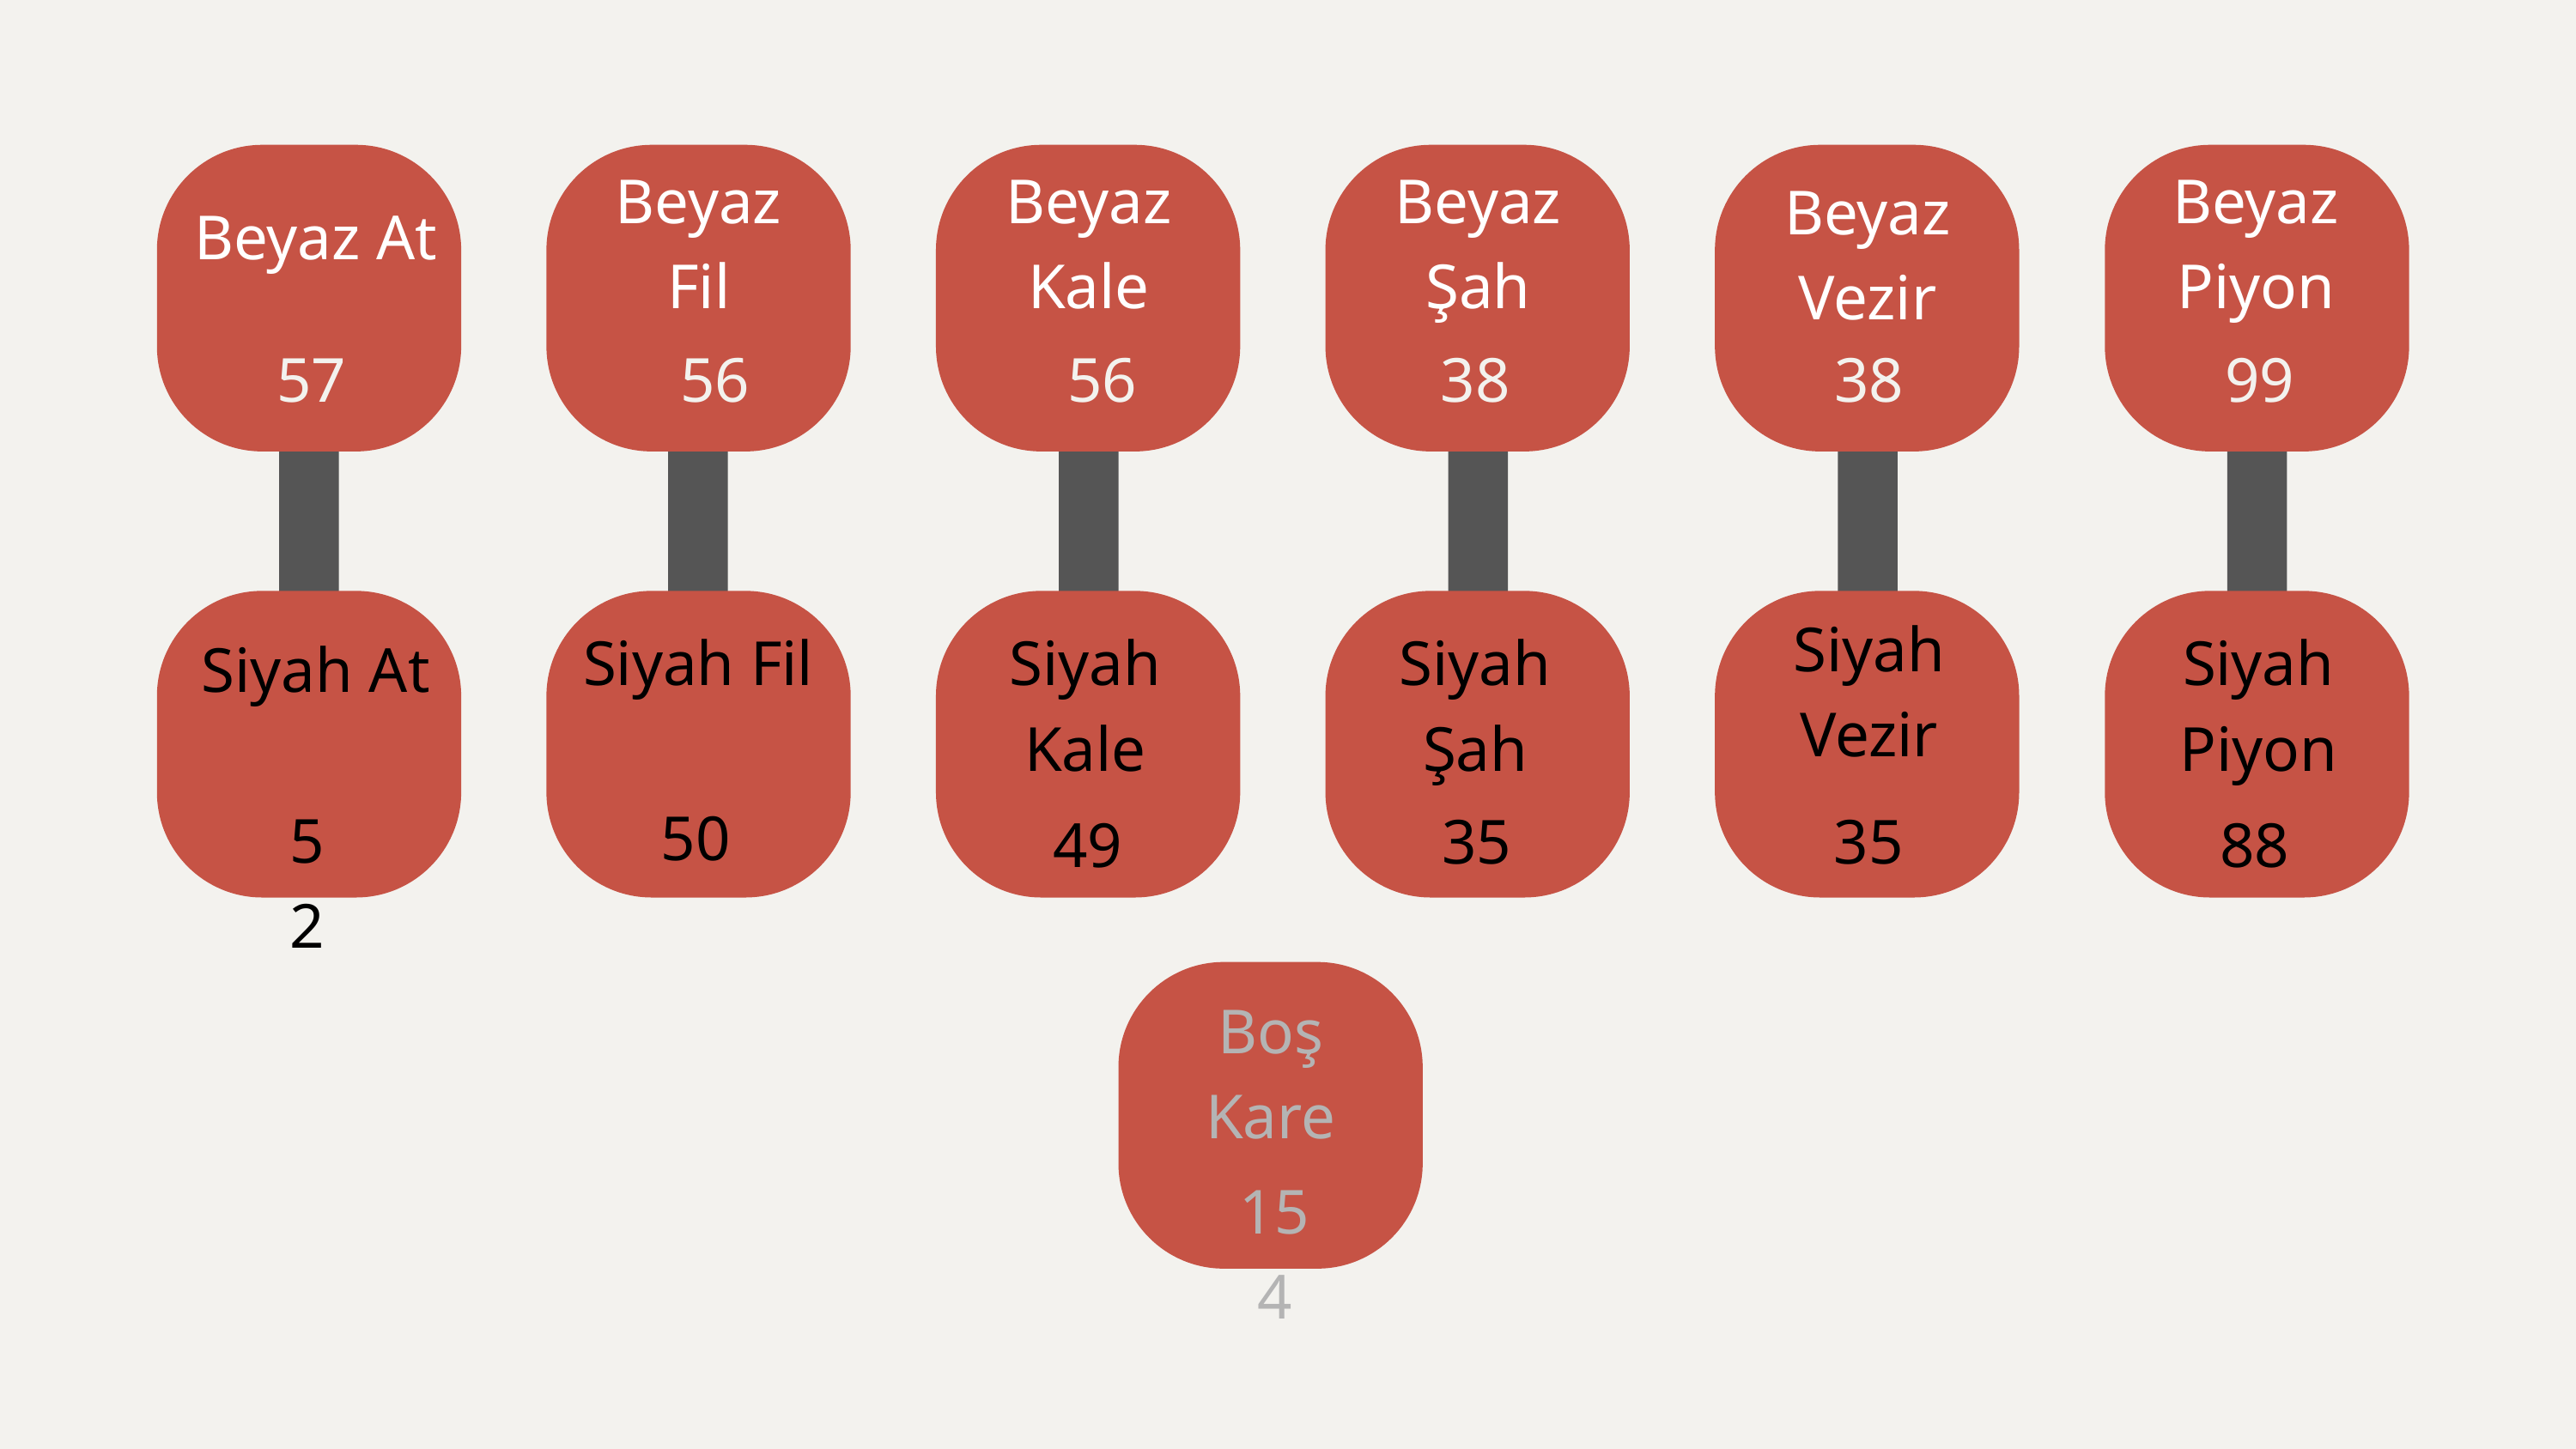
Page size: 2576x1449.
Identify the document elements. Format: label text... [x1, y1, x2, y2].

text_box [278, 458, 339, 589]
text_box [1714, 144, 2020, 452]
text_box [2227, 458, 2287, 589]
text_box 154 [1224, 1276, 1326, 1331]
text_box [1838, 458, 1898, 589]
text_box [1118, 961, 1424, 1270]
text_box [546, 144, 851, 452]
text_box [2105, 144, 2409, 452]
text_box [935, 591, 1241, 898]
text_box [1714, 591, 2020, 898]
text_box 52 [274, 905, 341, 961]
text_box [156, 144, 462, 452]
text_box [667, 458, 728, 589]
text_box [1325, 591, 1631, 898]
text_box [1448, 458, 1509, 589]
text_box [156, 591, 462, 898]
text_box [1058, 458, 1119, 589]
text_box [546, 591, 851, 898]
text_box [935, 144, 1241, 452]
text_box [2105, 591, 2409, 898]
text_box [1325, 144, 1631, 452]
